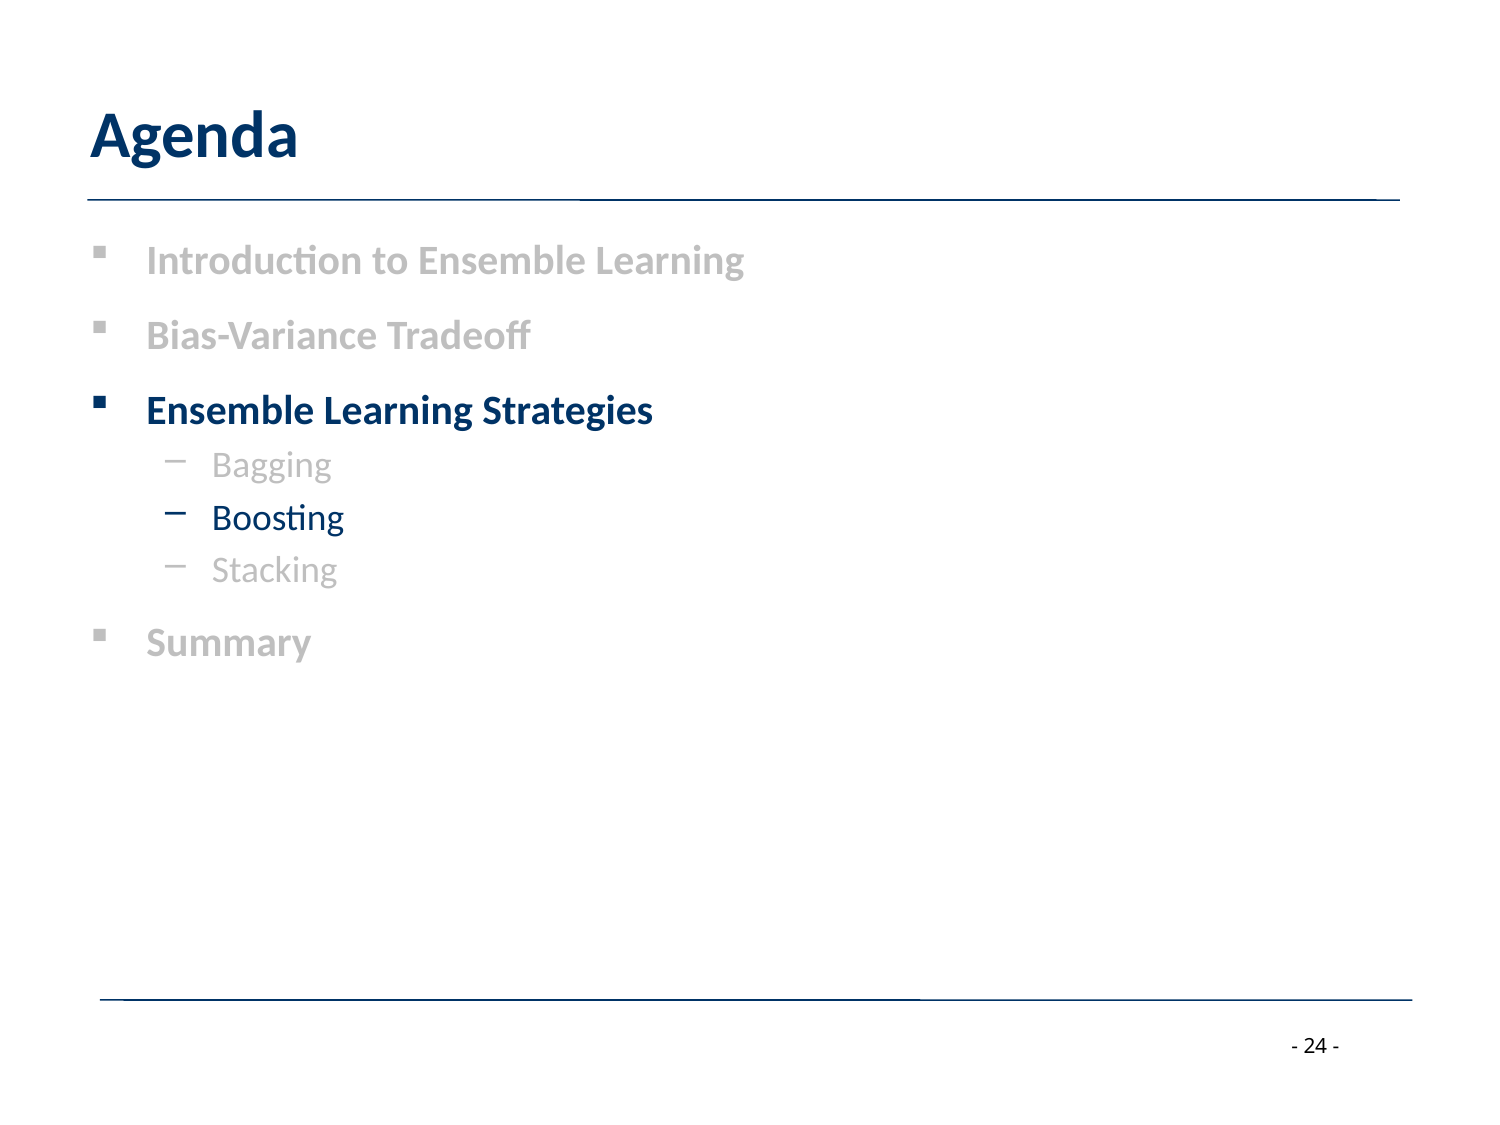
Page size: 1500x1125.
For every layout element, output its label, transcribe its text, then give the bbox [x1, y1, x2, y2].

list Introduction to Ensemble Learning Bias-Variance Tradeoff Ensemble Learning Strategies Bagging Boosting Stacking Summary [75, 224, 1425, 1005]
title Agenda [75, 37, 1425, 224]
